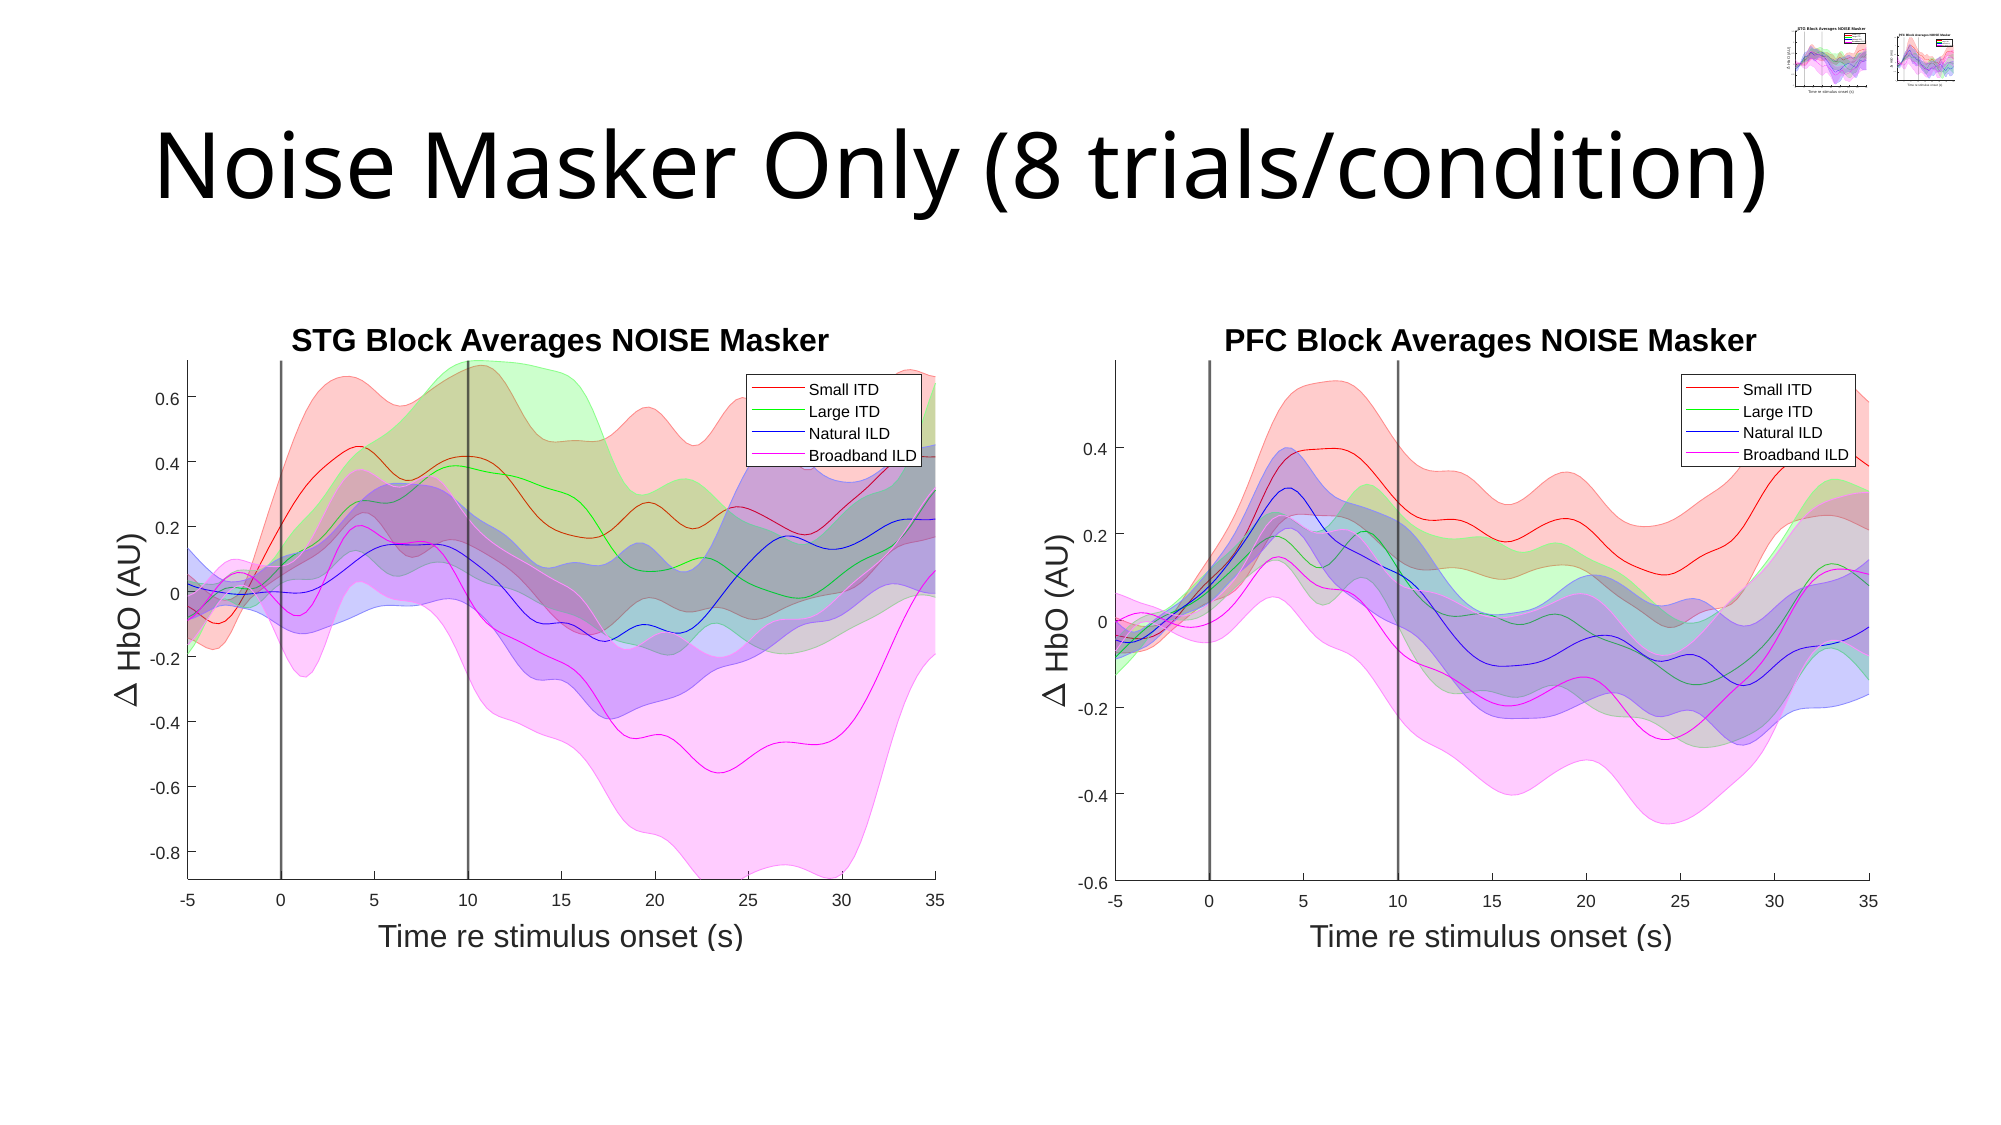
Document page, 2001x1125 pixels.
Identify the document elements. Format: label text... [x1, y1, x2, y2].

picture [1886, 31, 1961, 88]
picture [61, 311, 1960, 951]
title Noise Masker Only (8 trials/condition) [137, 59, 1863, 278]
picture [1782, 24, 1876, 95]
